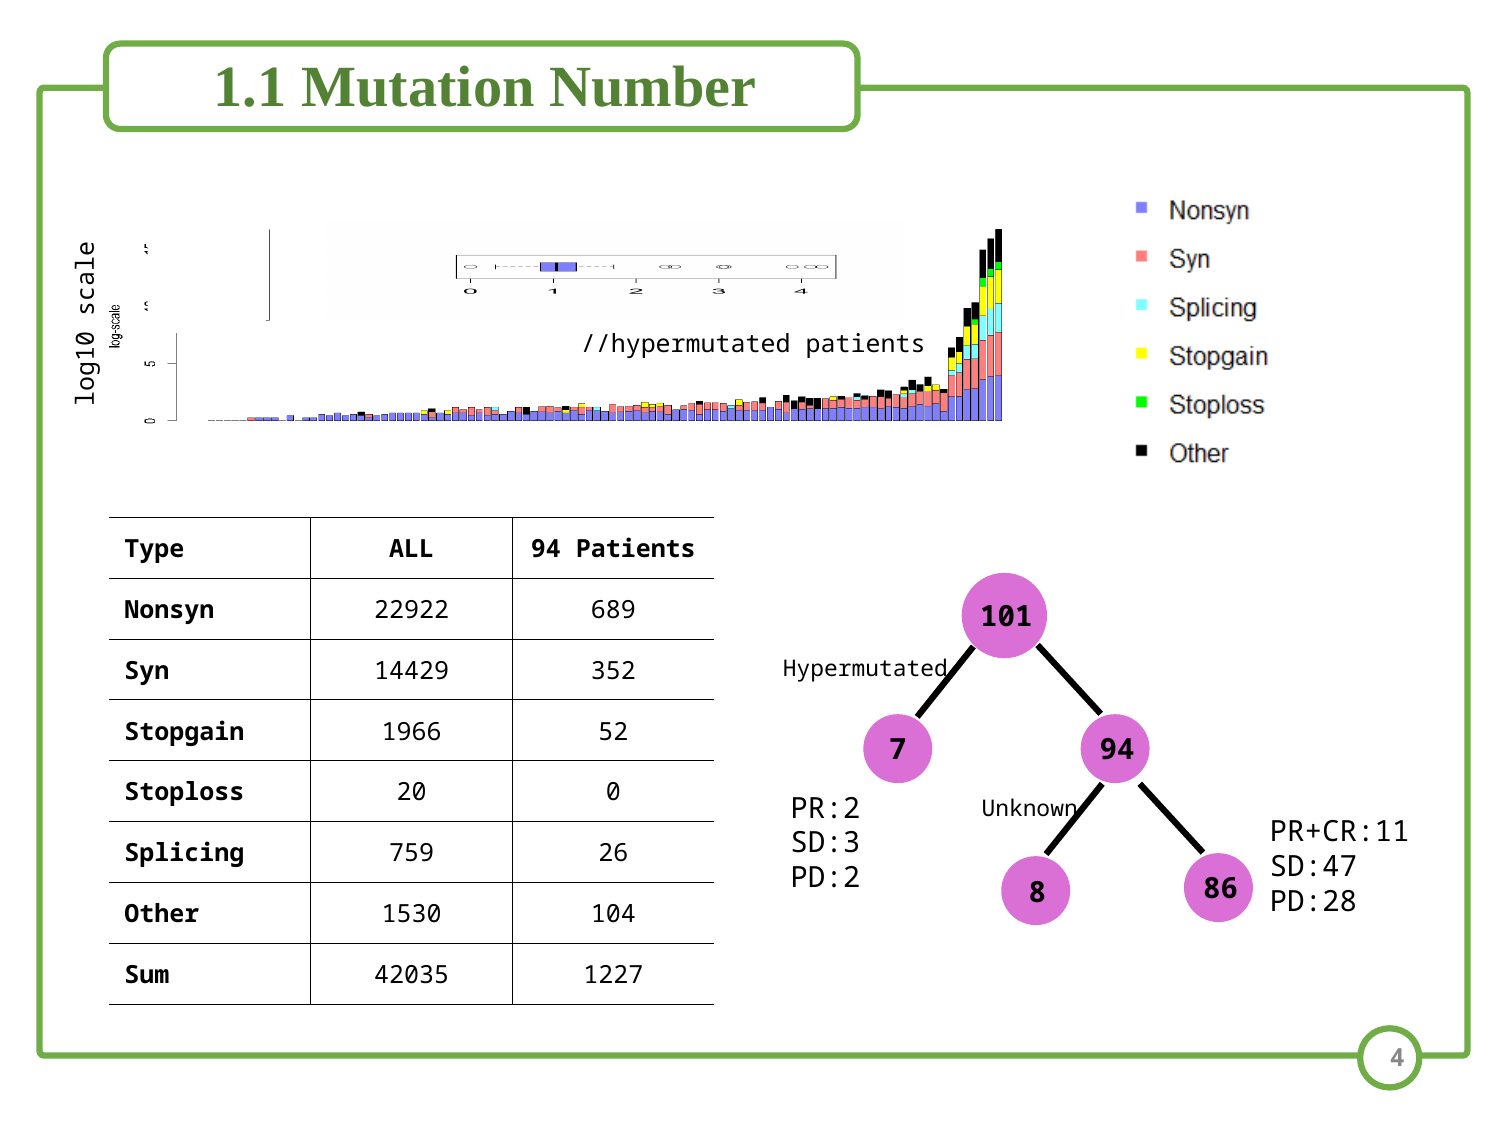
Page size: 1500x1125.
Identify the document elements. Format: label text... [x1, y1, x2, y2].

table_header Type [109, 518, 310, 578]
table_cell 104 [513, 883, 714, 943]
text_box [781, 573, 1413, 927]
title 1.1 Mutation Number [108, 0, 862, 176]
table_cell Stoploss [109, 761, 310, 821]
table_cell 352 [513, 640, 714, 699]
picture [1129, 185, 1276, 476]
table_cell 20 [311, 761, 512, 821]
table_cell 759 [311, 822, 512, 882]
table_cell 689 [513, 579, 714, 639]
table_cell 52 [513, 700, 714, 760]
table_cell Syn [109, 640, 310, 699]
table_cell Stopgain [109, 700, 310, 760]
table_cell 42035 [311, 944, 512, 1004]
table_cell 26 [513, 822, 714, 882]
table_cell Nonsyn [109, 579, 310, 639]
table_cell 0 [513, 761, 714, 821]
table_cell 1966 [311, 700, 512, 760]
table_cell Sum [109, 944, 310, 1004]
table_cell 14429 [311, 640, 512, 699]
slide_number 4 [1356, 1037, 1413, 1079]
table_header ALL [311, 518, 512, 578]
table_cell Other [109, 883, 310, 943]
table_cell 1227 [513, 944, 714, 1004]
table_cell 22922 [311, 579, 512, 639]
table_header 94 Patients [513, 518, 714, 578]
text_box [61, 176, 1071, 490]
table_cell 1530 [311, 883, 512, 943]
table_cell Splicing [109, 822, 310, 882]
